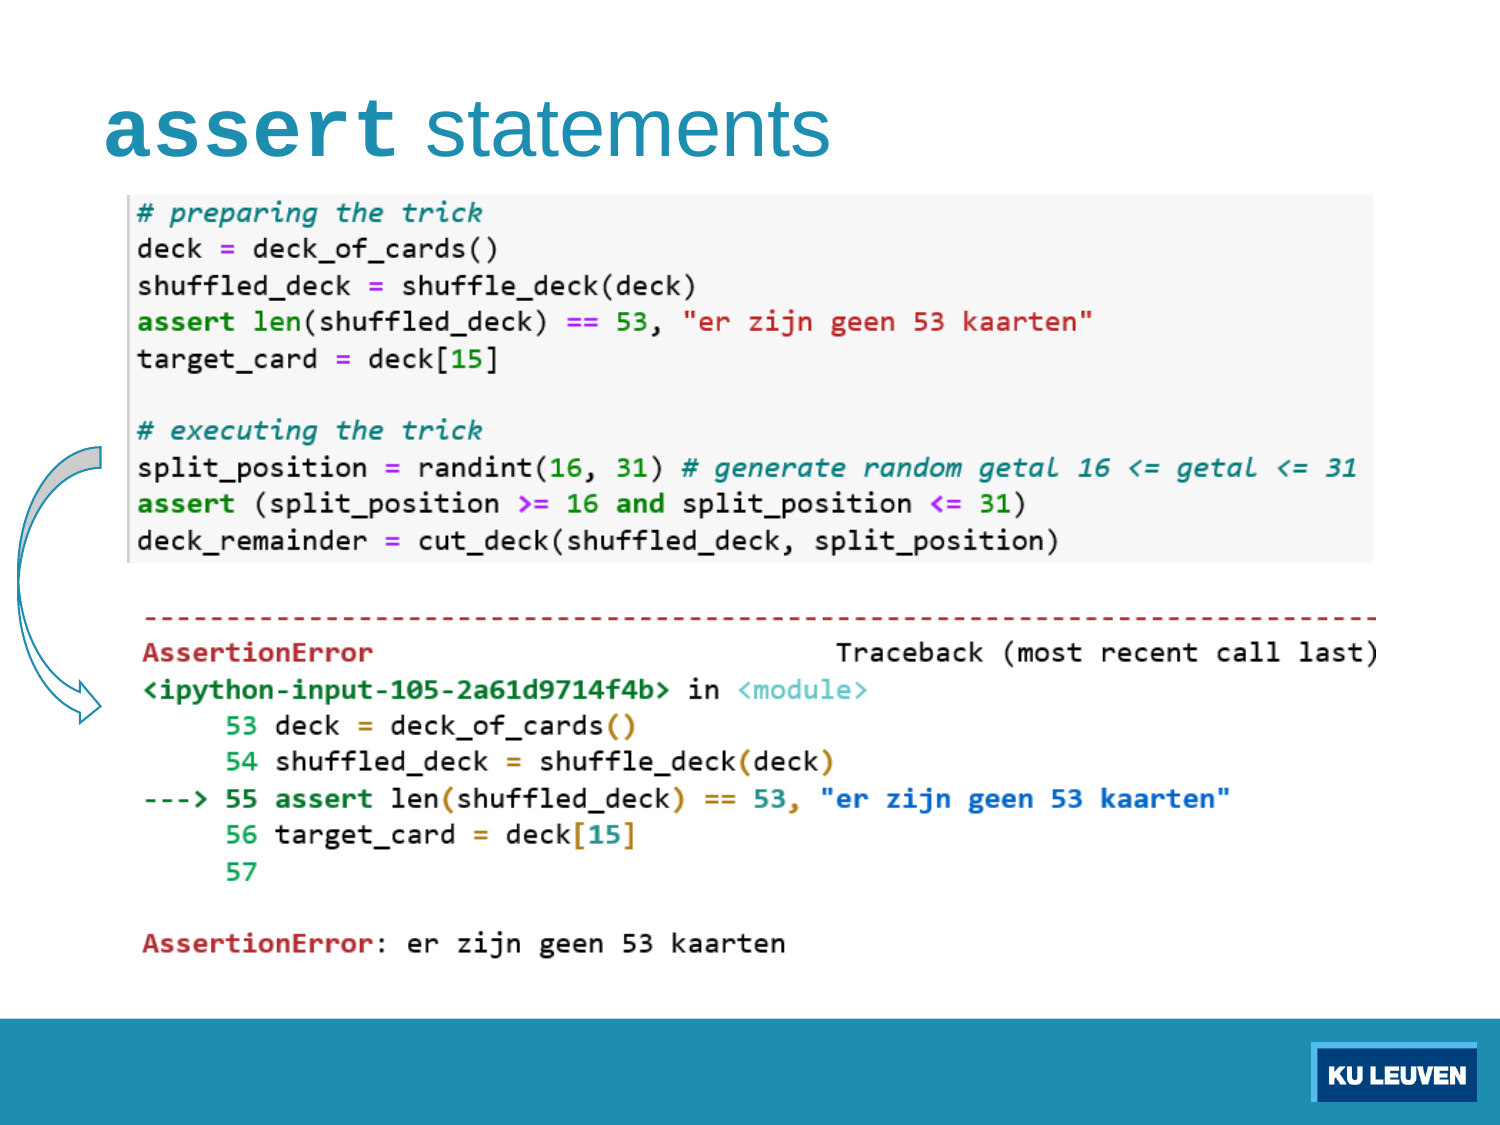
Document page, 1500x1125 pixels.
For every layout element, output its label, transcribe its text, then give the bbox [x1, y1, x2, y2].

text_box [18, 447, 101, 723]
picture [126, 606, 1376, 980]
picture [126, 195, 1373, 563]
picture [1311, 1042, 1477, 1102]
title assert statements [93, 34, 1406, 225]
